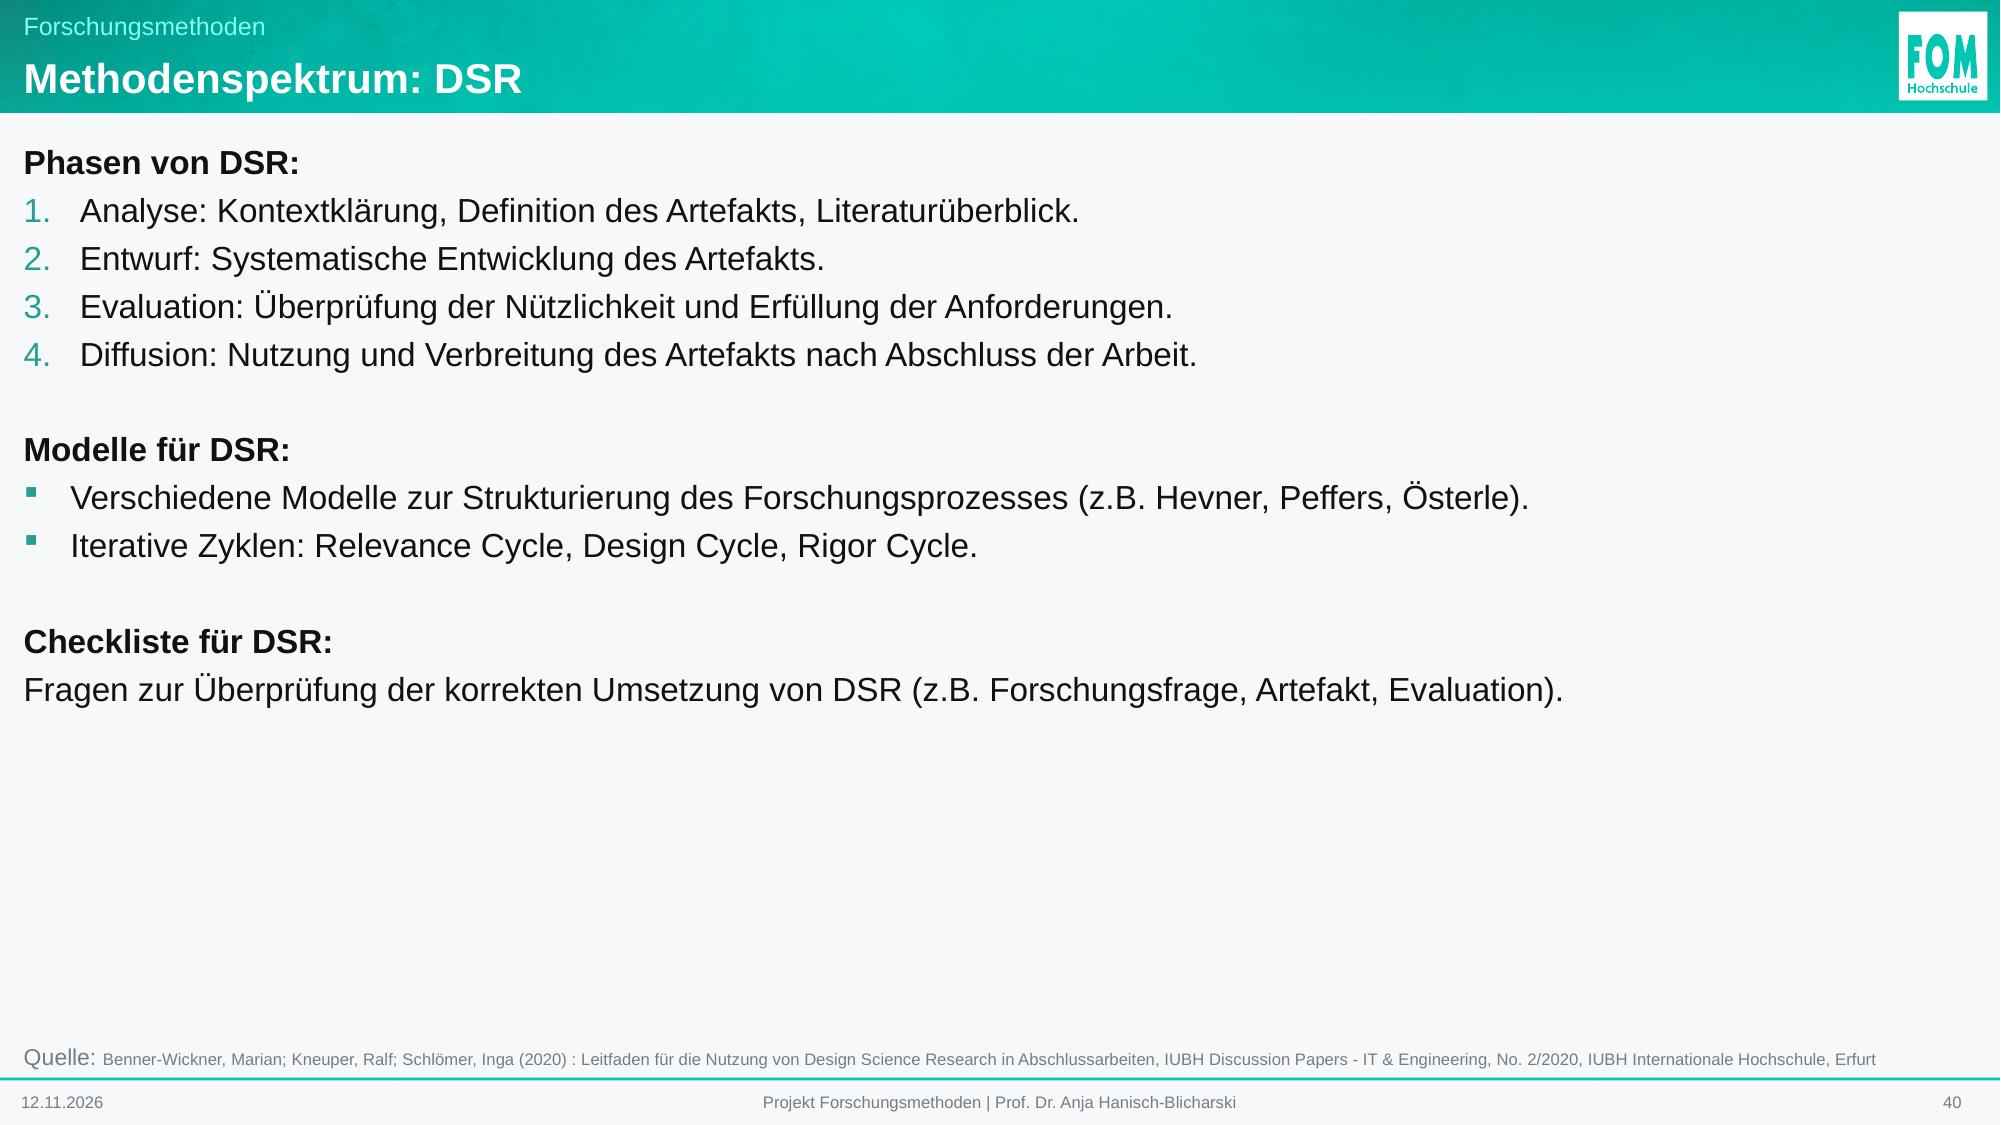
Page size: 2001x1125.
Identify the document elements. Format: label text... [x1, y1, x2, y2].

list Phasen von DSR: Analyse: Kontextklärung, Definition des Artefakts, Literaturüberblick. Entwurf: Systematische Entwicklung des Artefakts. Evaluation: Überprüfung der Nützlichkeit und Erfüllung der Anforderungen. Diffusion: Nutzung und Verbreitung des Artefakts nach Abschluss der Arbeit. Modelle für DSR: Verschiedene Modelle zur Strukturierung des Forschungsprozesses (z.B. Hevner, Peffers, Österle). Iterative Zyklen: Relevance Cycle, Design Cycle, Rigor Cycle. Checkliste für DSR: Fragen zur Überprüfung der korrekten Umsetzung von DSR (z.B. Forschungsfrage, Artefakt, Evaluation). [23, 133, 1977, 1018]
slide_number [21, 1084, 357, 1125]
slide_number 40 [1659, 1084, 1977, 1125]
picture [0, 0, 2000, 113]
footer Projekt Forschungsmethoden | Prof. Dr. Anja Hanisch-Blicharski [391, 1084, 1609, 1125]
text_box [273, 147, 424, 222]
title Forschungsmethoden [23, 10, 1784, 41]
list Methodenspektrum: DSR [23, 51, 1784, 107]
list Quelle: Benner-Wickner, Marian; Kneuper, Ralf; Schlömer, Inga (2020) : Leitfaden für die Nutzung von Design Science Research in Abschlussarbeiten, IUBH Discussion Papers - IT & Engineering, No. 2/2020, IUBH Internationale Hochschule, Erfurt [23, 1021, 1977, 1071]
